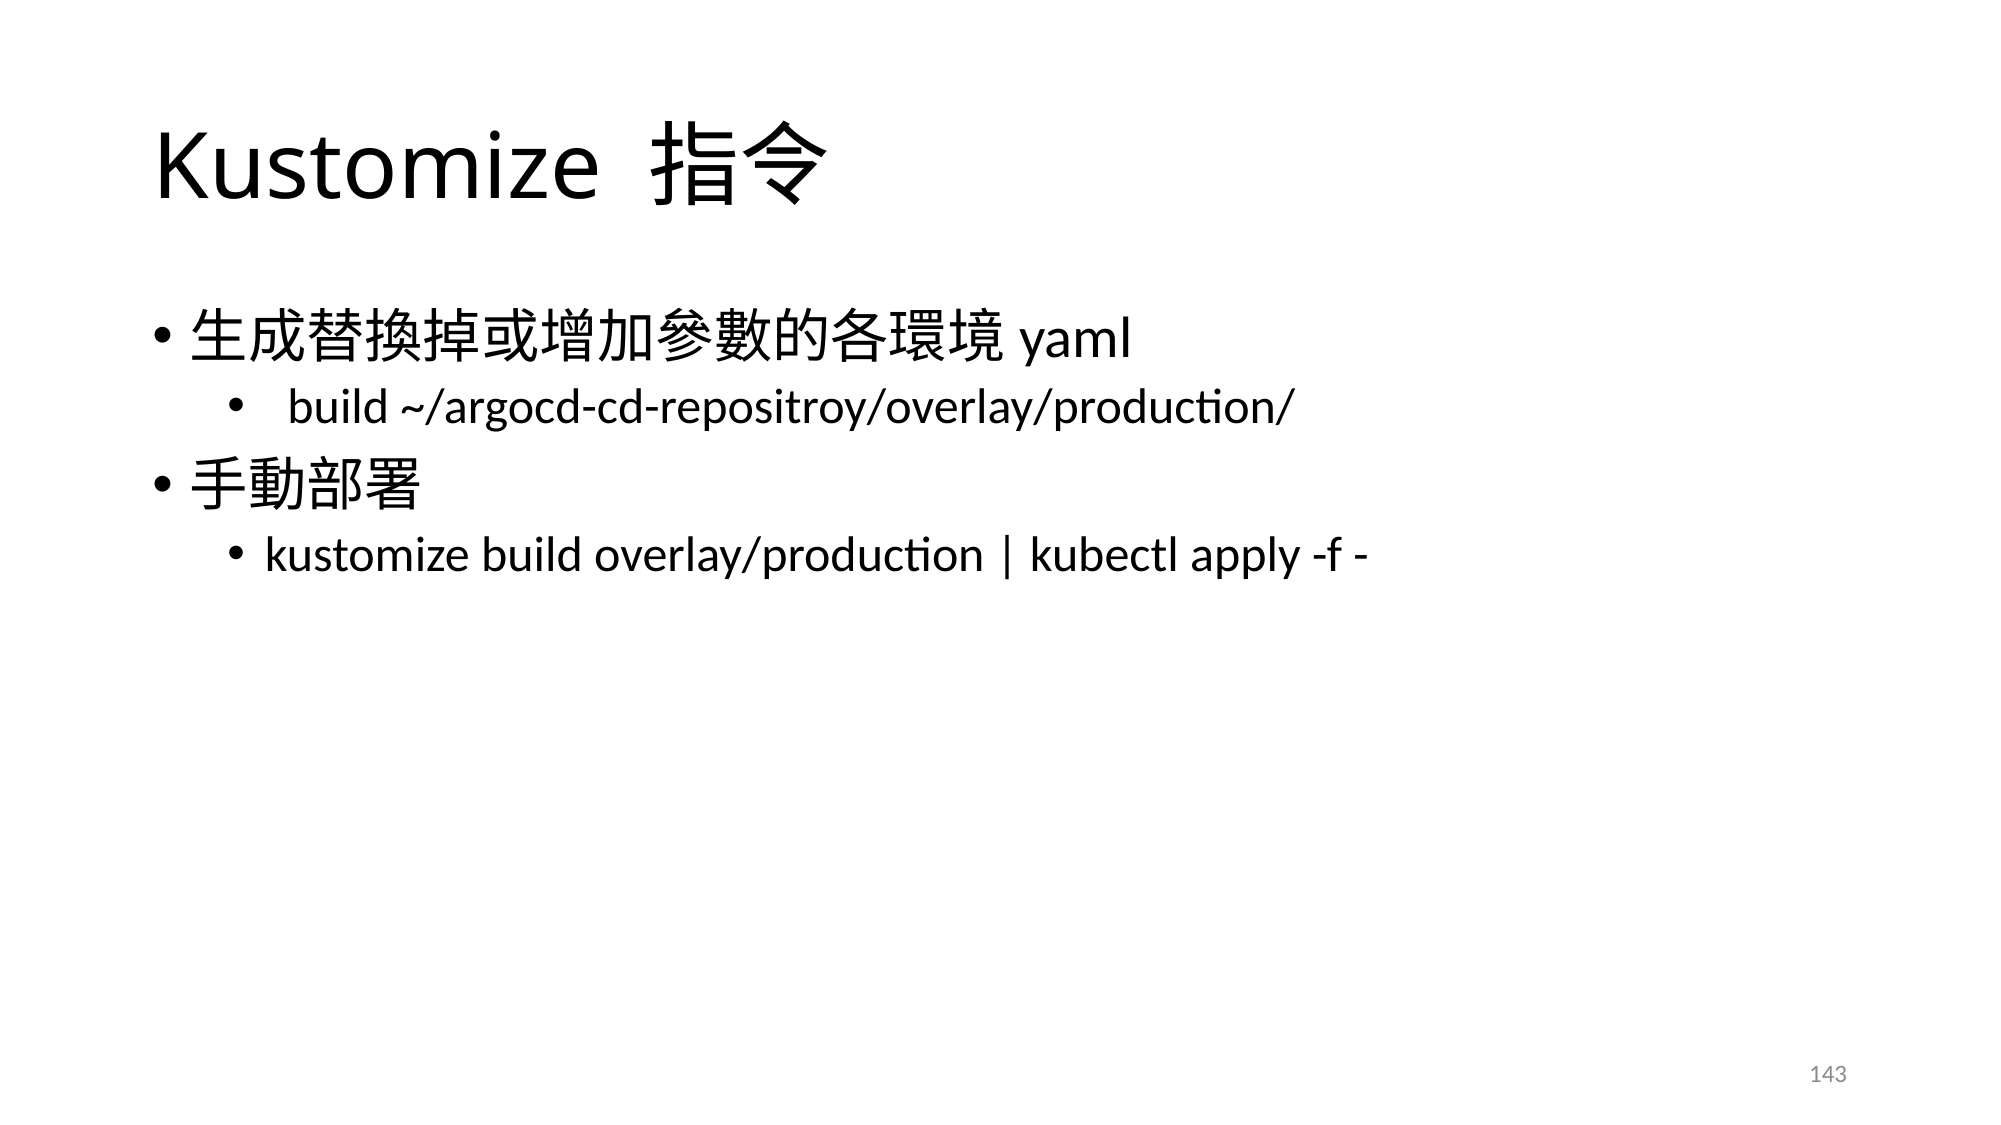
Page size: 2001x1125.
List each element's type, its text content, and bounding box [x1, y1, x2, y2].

slide_number 143 [1412, 1042, 1863, 1103]
title Kustomize 指令 [137, 59, 1863, 278]
list 生成替換掉或增加參數的各環境yaml build ~/argocd-cd-repositroy/overlay/production/ 手動部署 kustomize build overlay/production | kubectl apply -f - [137, 299, 1863, 1014]
